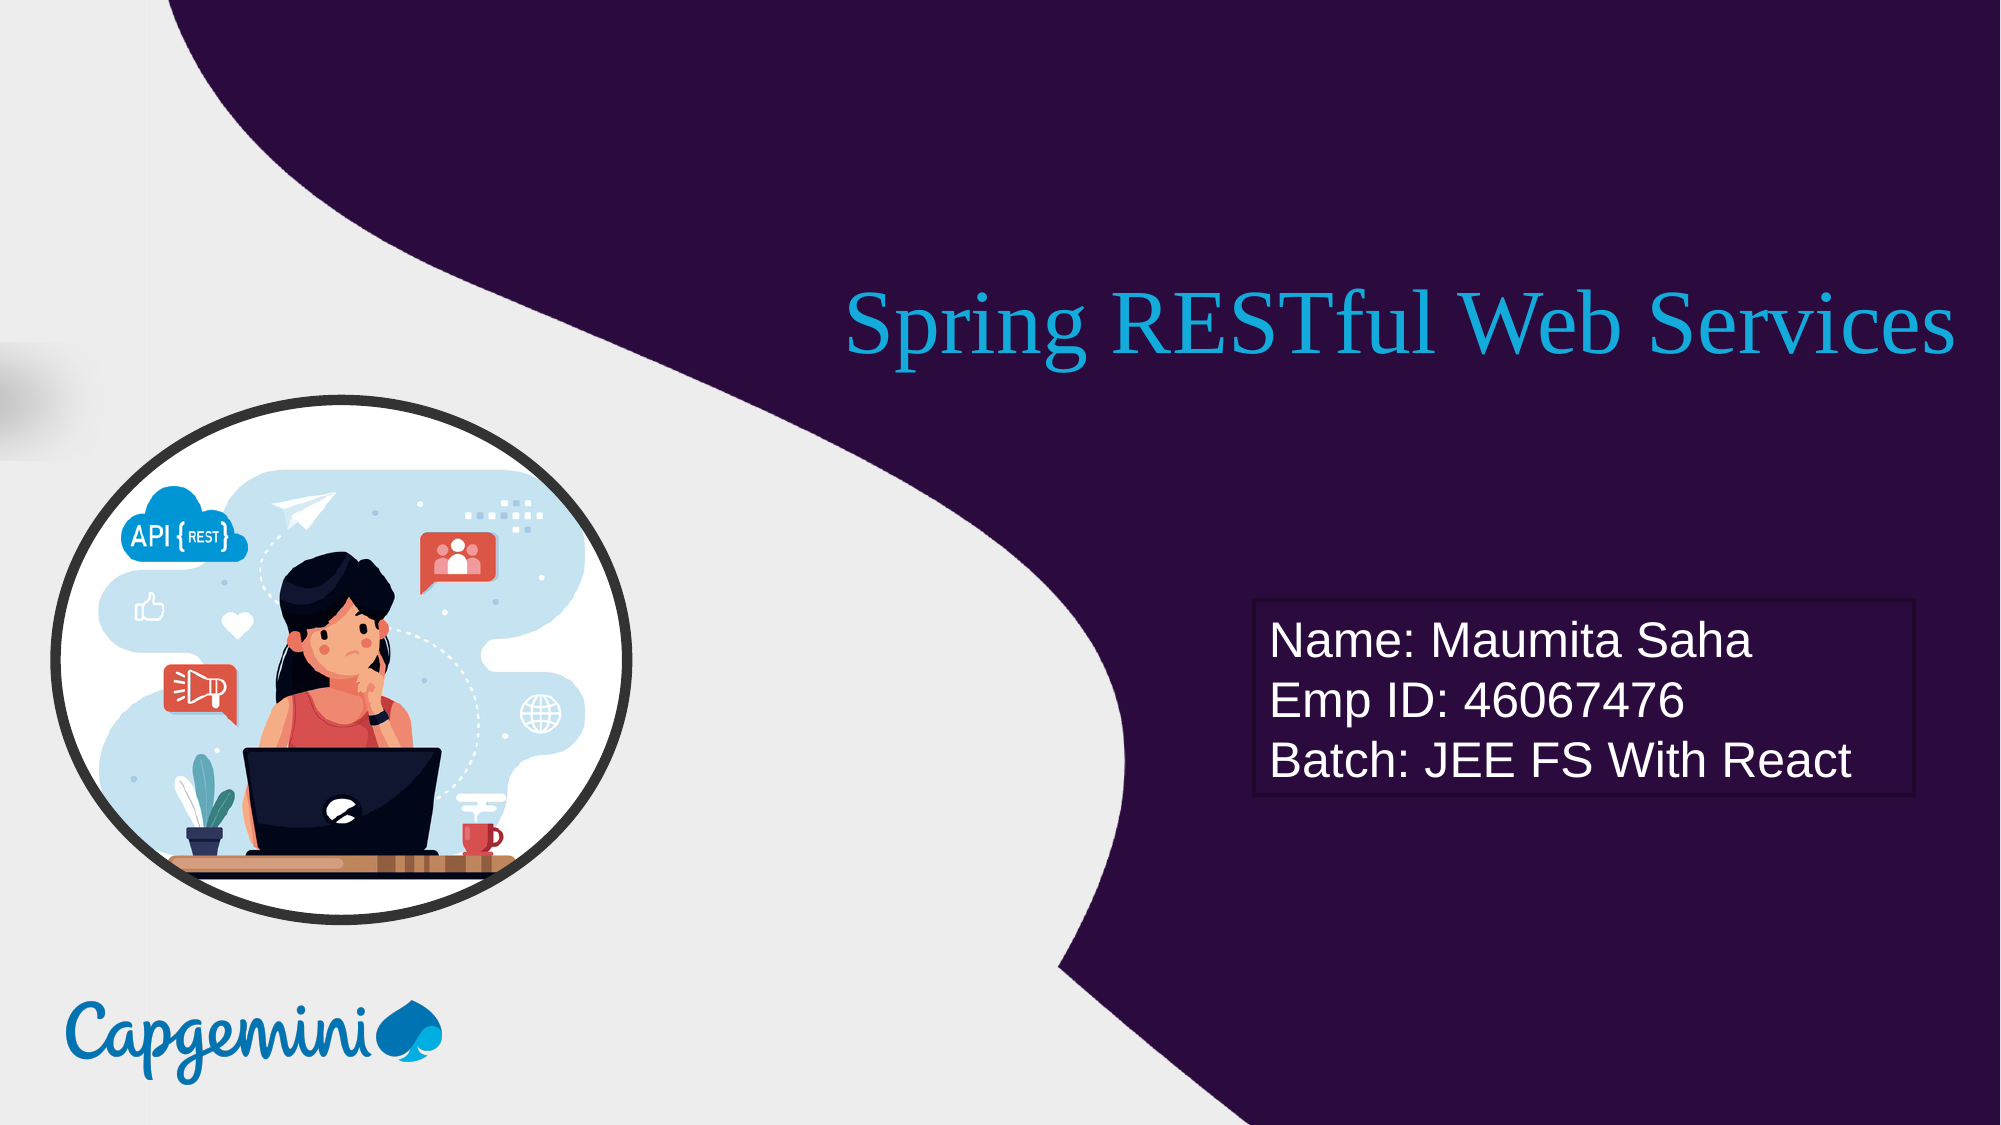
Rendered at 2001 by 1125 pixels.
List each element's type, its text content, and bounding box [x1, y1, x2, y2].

picture [184, 1061, 195, 1079]
list Spring RESTful Web Services [765, 78, 1959, 372]
text_box Name: Maumita Saha Emp ID: 46067476 Batch: JEE FS With React [1252, 598, 1916, 797]
picture [55, 0, 2001, 1125]
picture [216, 1026, 224, 1042]
